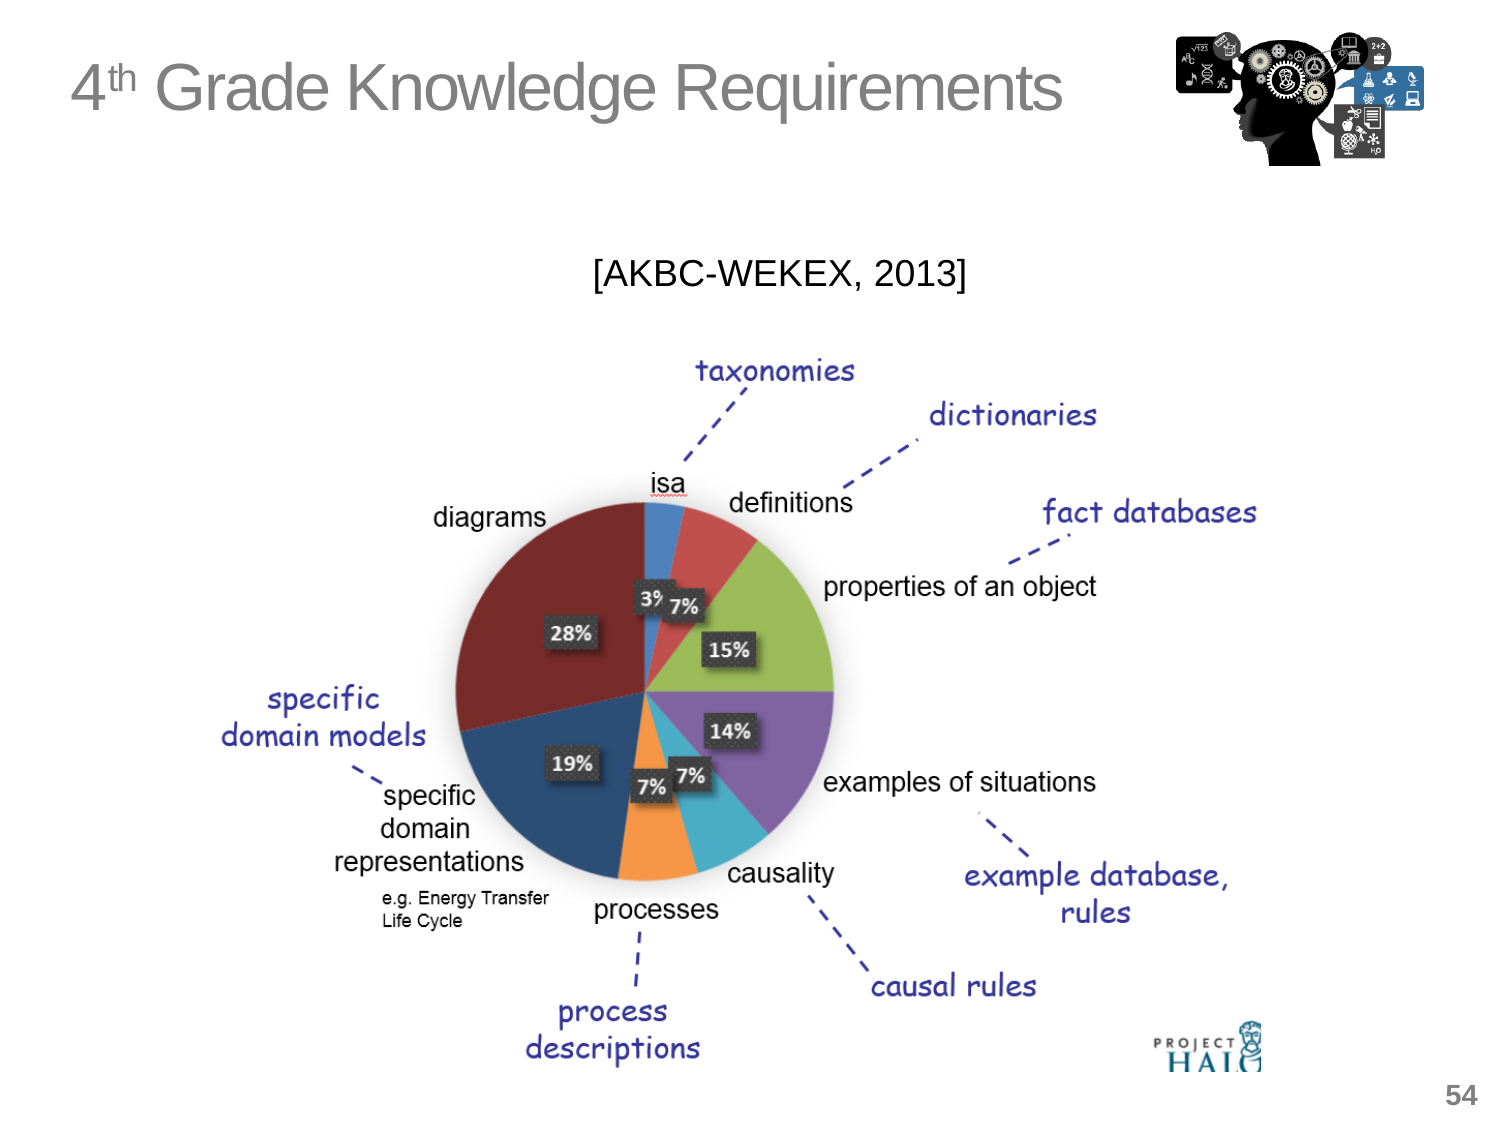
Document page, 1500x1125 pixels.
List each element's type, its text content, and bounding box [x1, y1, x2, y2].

picture [210, 352, 1262, 1073]
picture [1175, 32, 1425, 166]
title 4th Grade Knowledge Requirements [55, 2, 1451, 166]
text_box [AKBC-WEKEX, 2013] [523, 241, 1037, 302]
slide_number 54 [1404, 1066, 1493, 1121]
